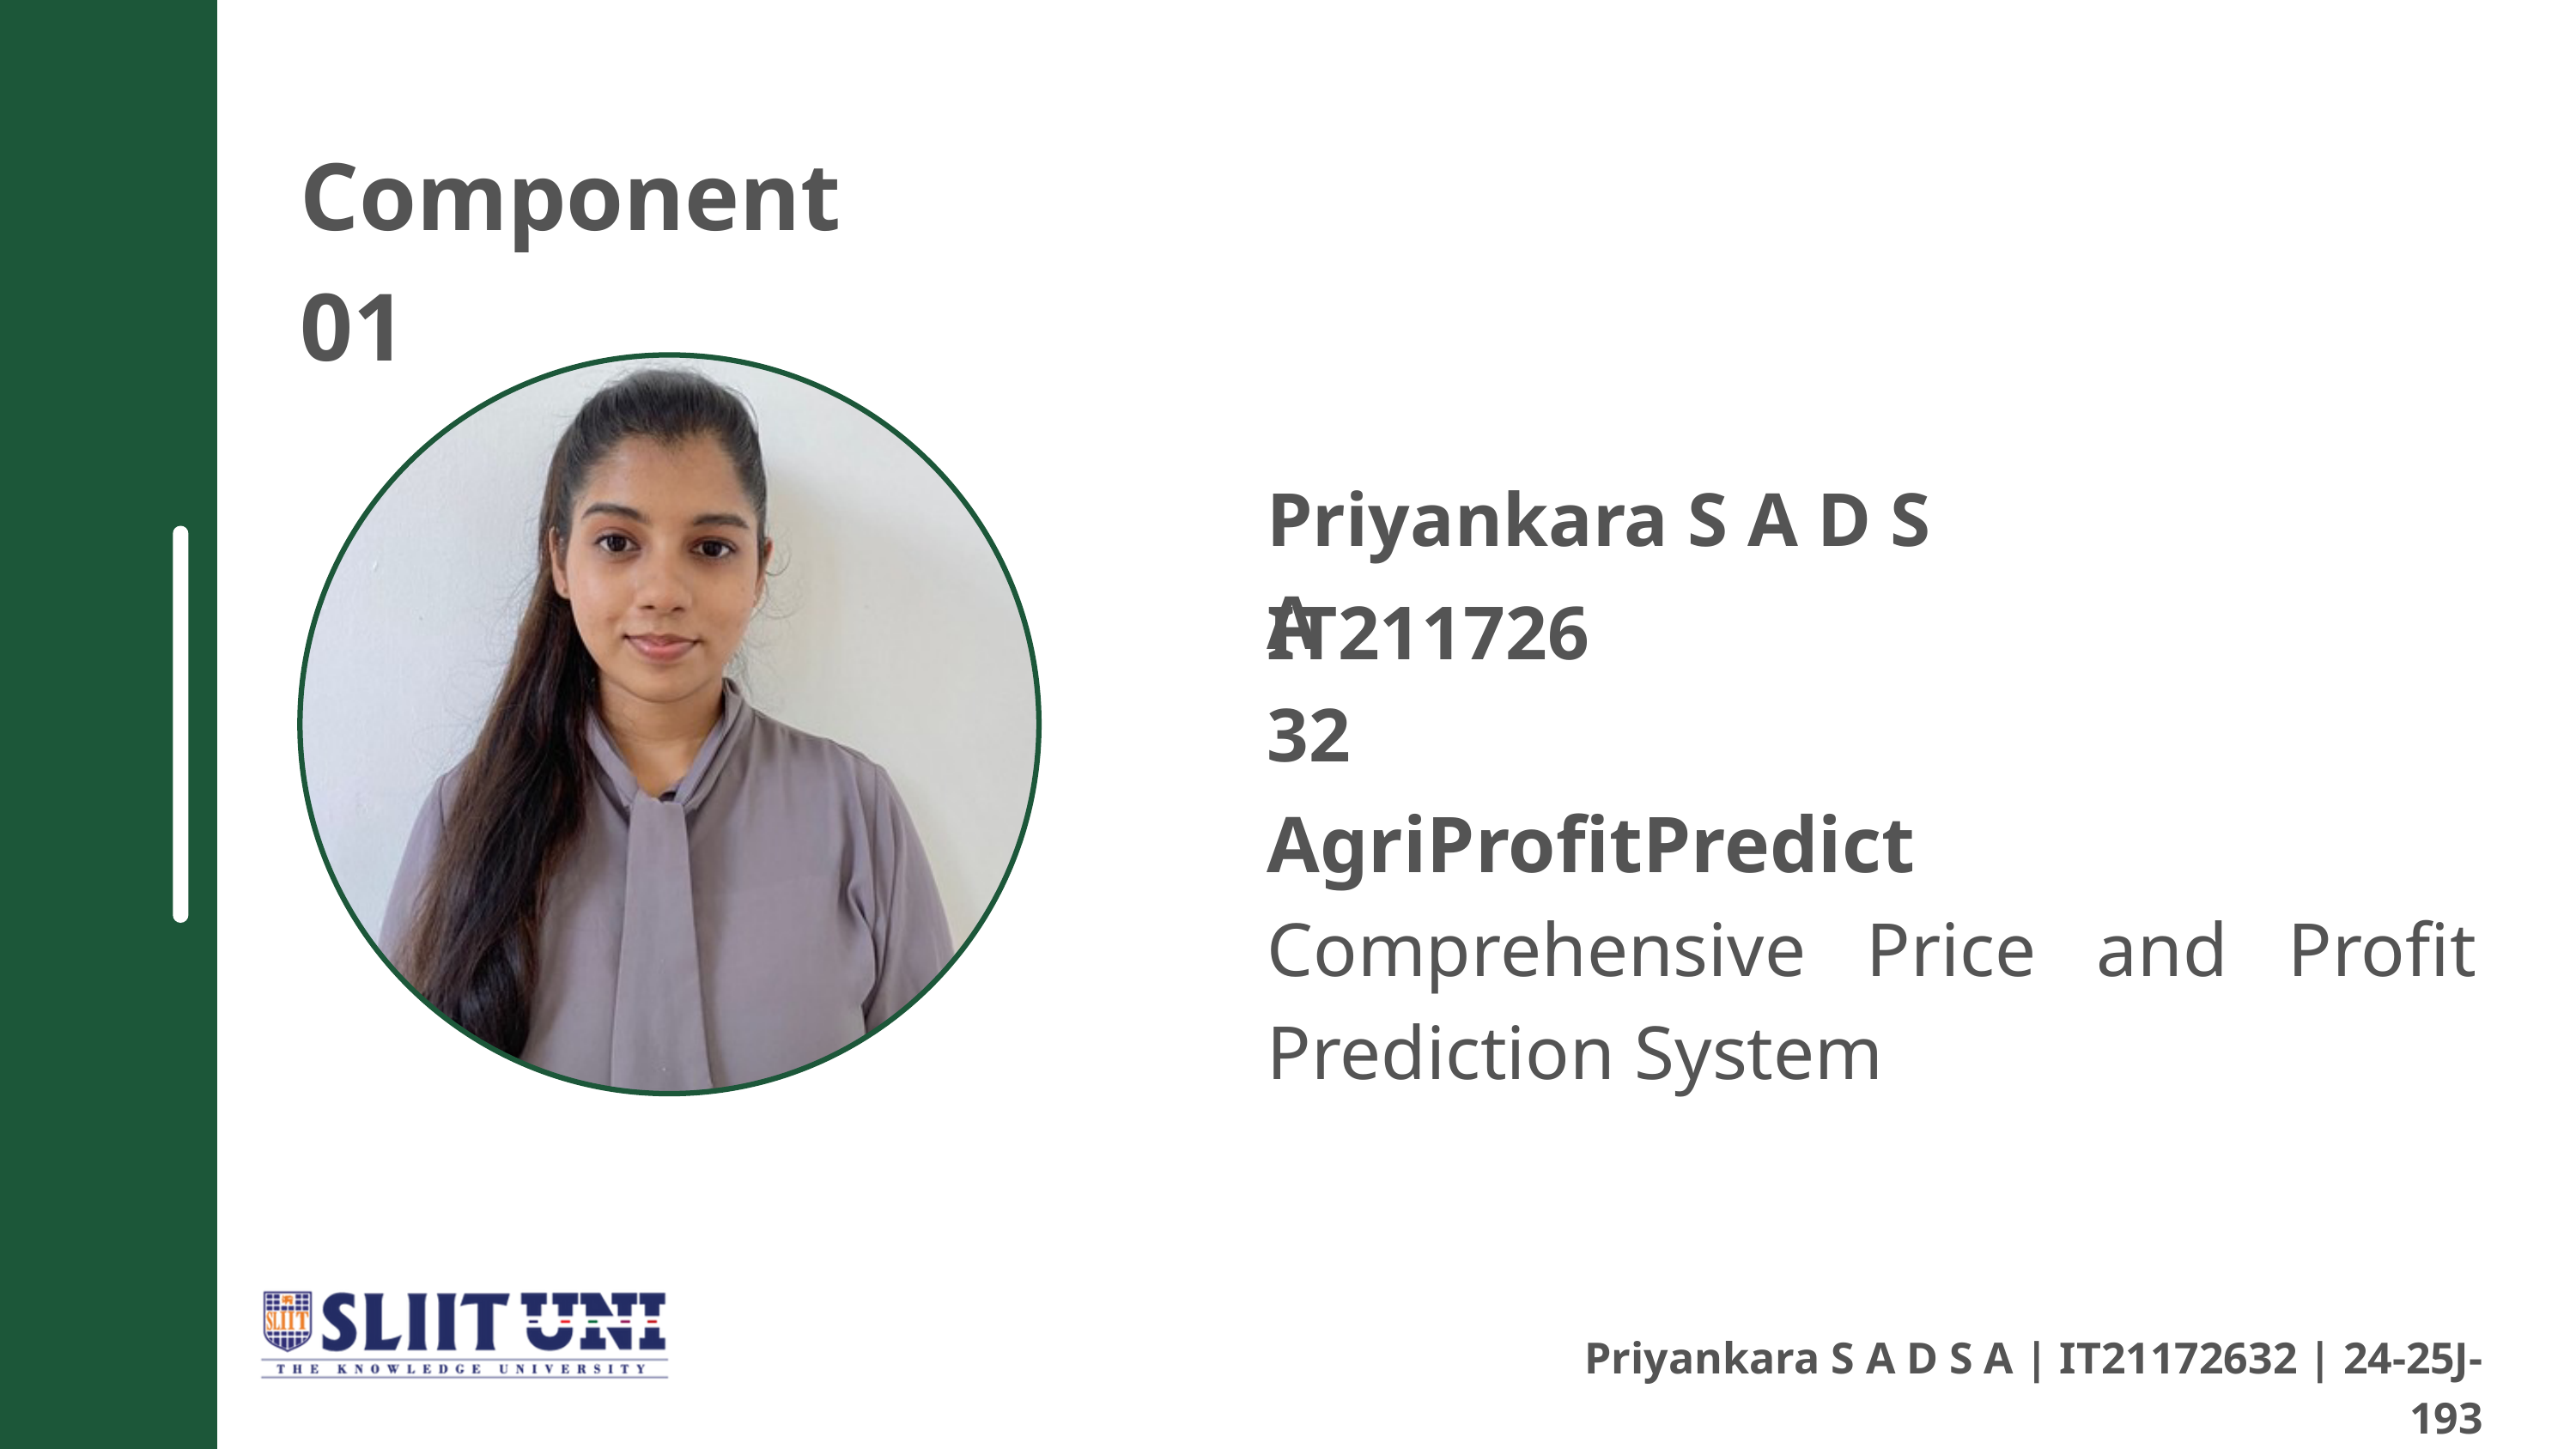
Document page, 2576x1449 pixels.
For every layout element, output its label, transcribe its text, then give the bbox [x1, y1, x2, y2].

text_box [173, 525, 189, 924]
text_box Component 01 [300, 119, 968, 353]
text_box AgriProfitPredict Comprehensive Price and Profit Prediction System [1267, 780, 2477, 1094]
text_box IT21172632 [1267, 571, 1617, 777]
text_box Priyankara S A D S A [1267, 458, 1980, 664]
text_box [0, 0, 218, 1449]
text_box [246, 1275, 682, 1393]
text_box Priyankara S A D S A | IT21172632 | 24-25J-193 [1580, 1322, 2483, 1443]
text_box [300, 355, 1040, 1094]
